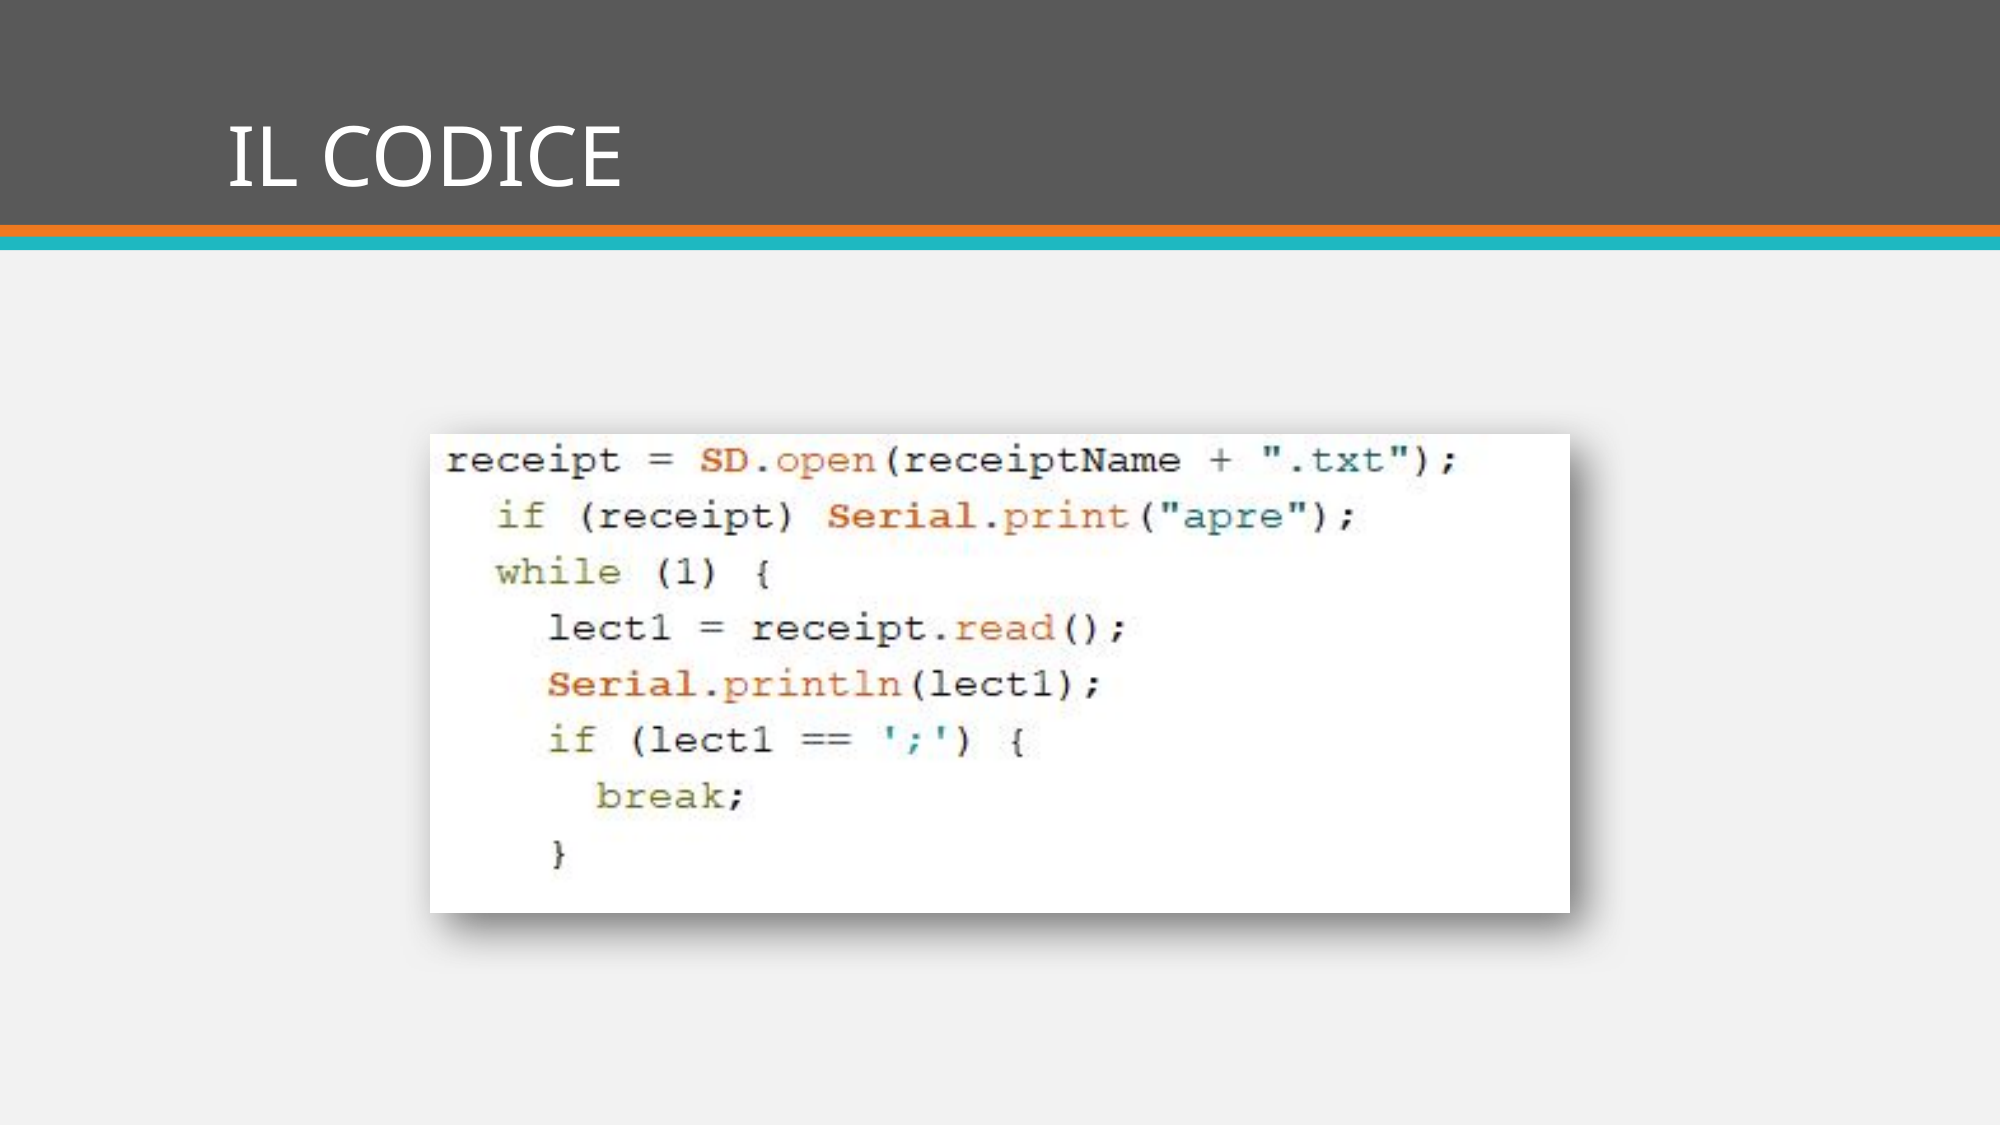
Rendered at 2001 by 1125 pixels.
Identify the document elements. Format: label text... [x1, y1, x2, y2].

picture [430, 434, 1570, 913]
title IL CODICE [212, 41, 1788, 212]
